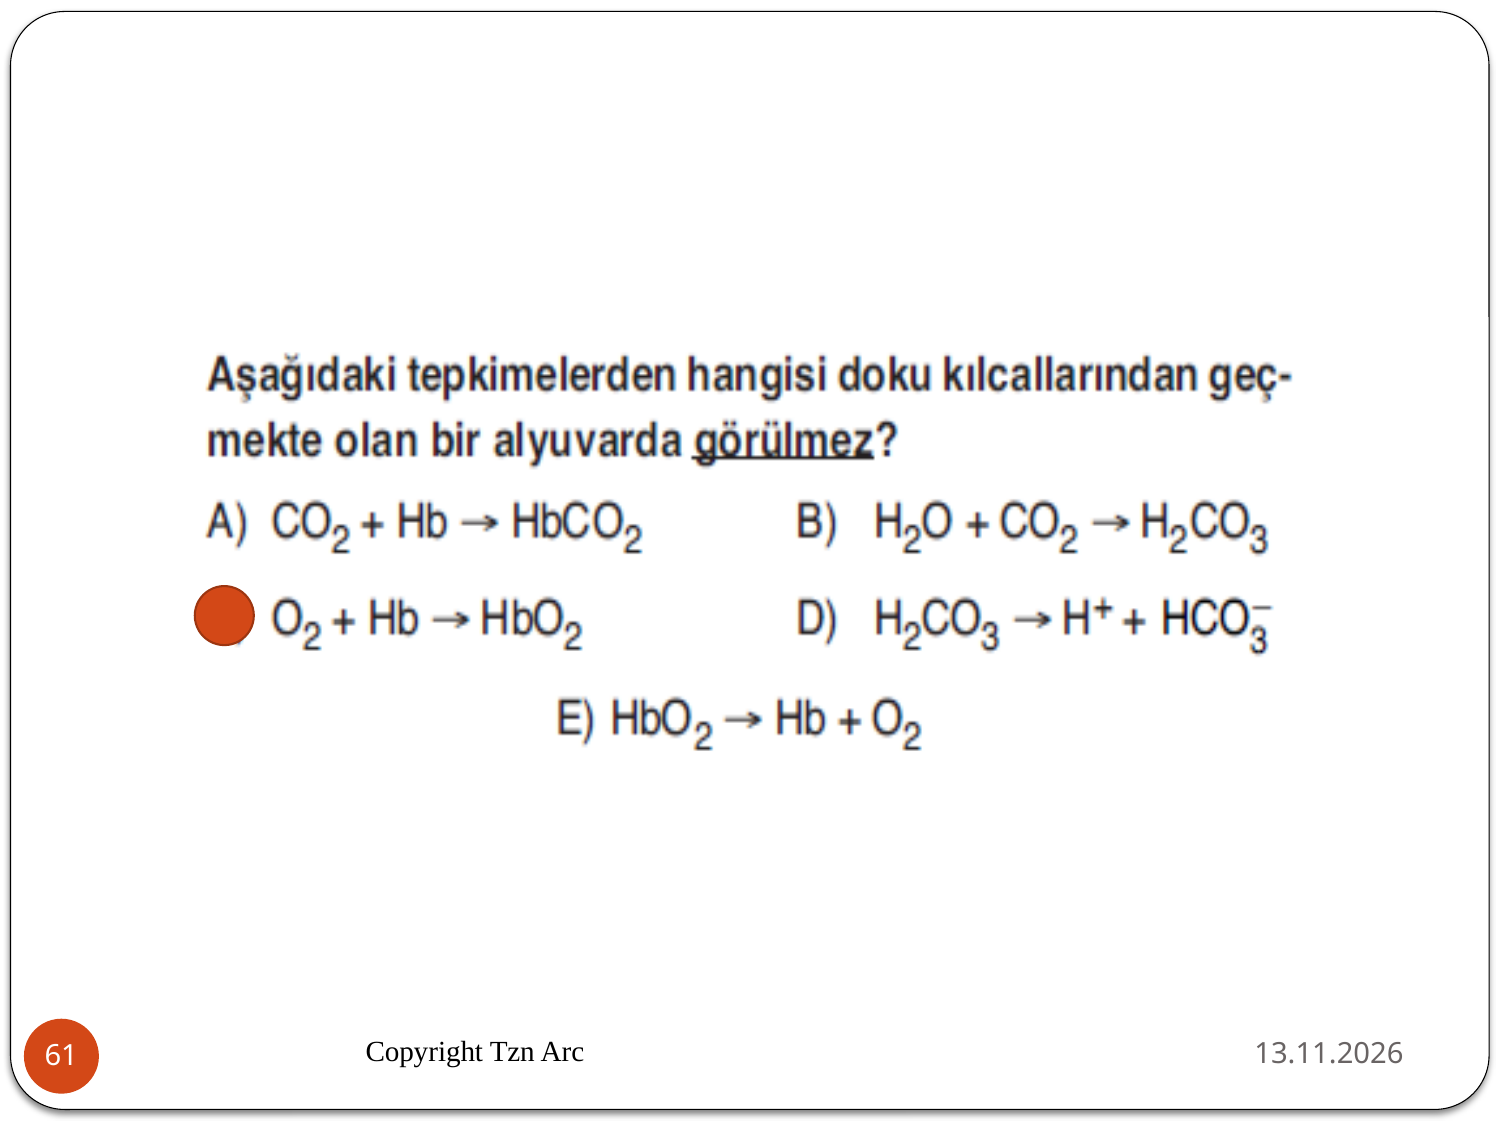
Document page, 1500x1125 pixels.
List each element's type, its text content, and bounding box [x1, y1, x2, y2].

footer Copyright Tzn Arc [150, 1012, 800, 1088]
slide_number 61 [23, 1018, 99, 1094]
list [194, 326, 1368, 776]
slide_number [1012, 1015, 1419, 1094]
